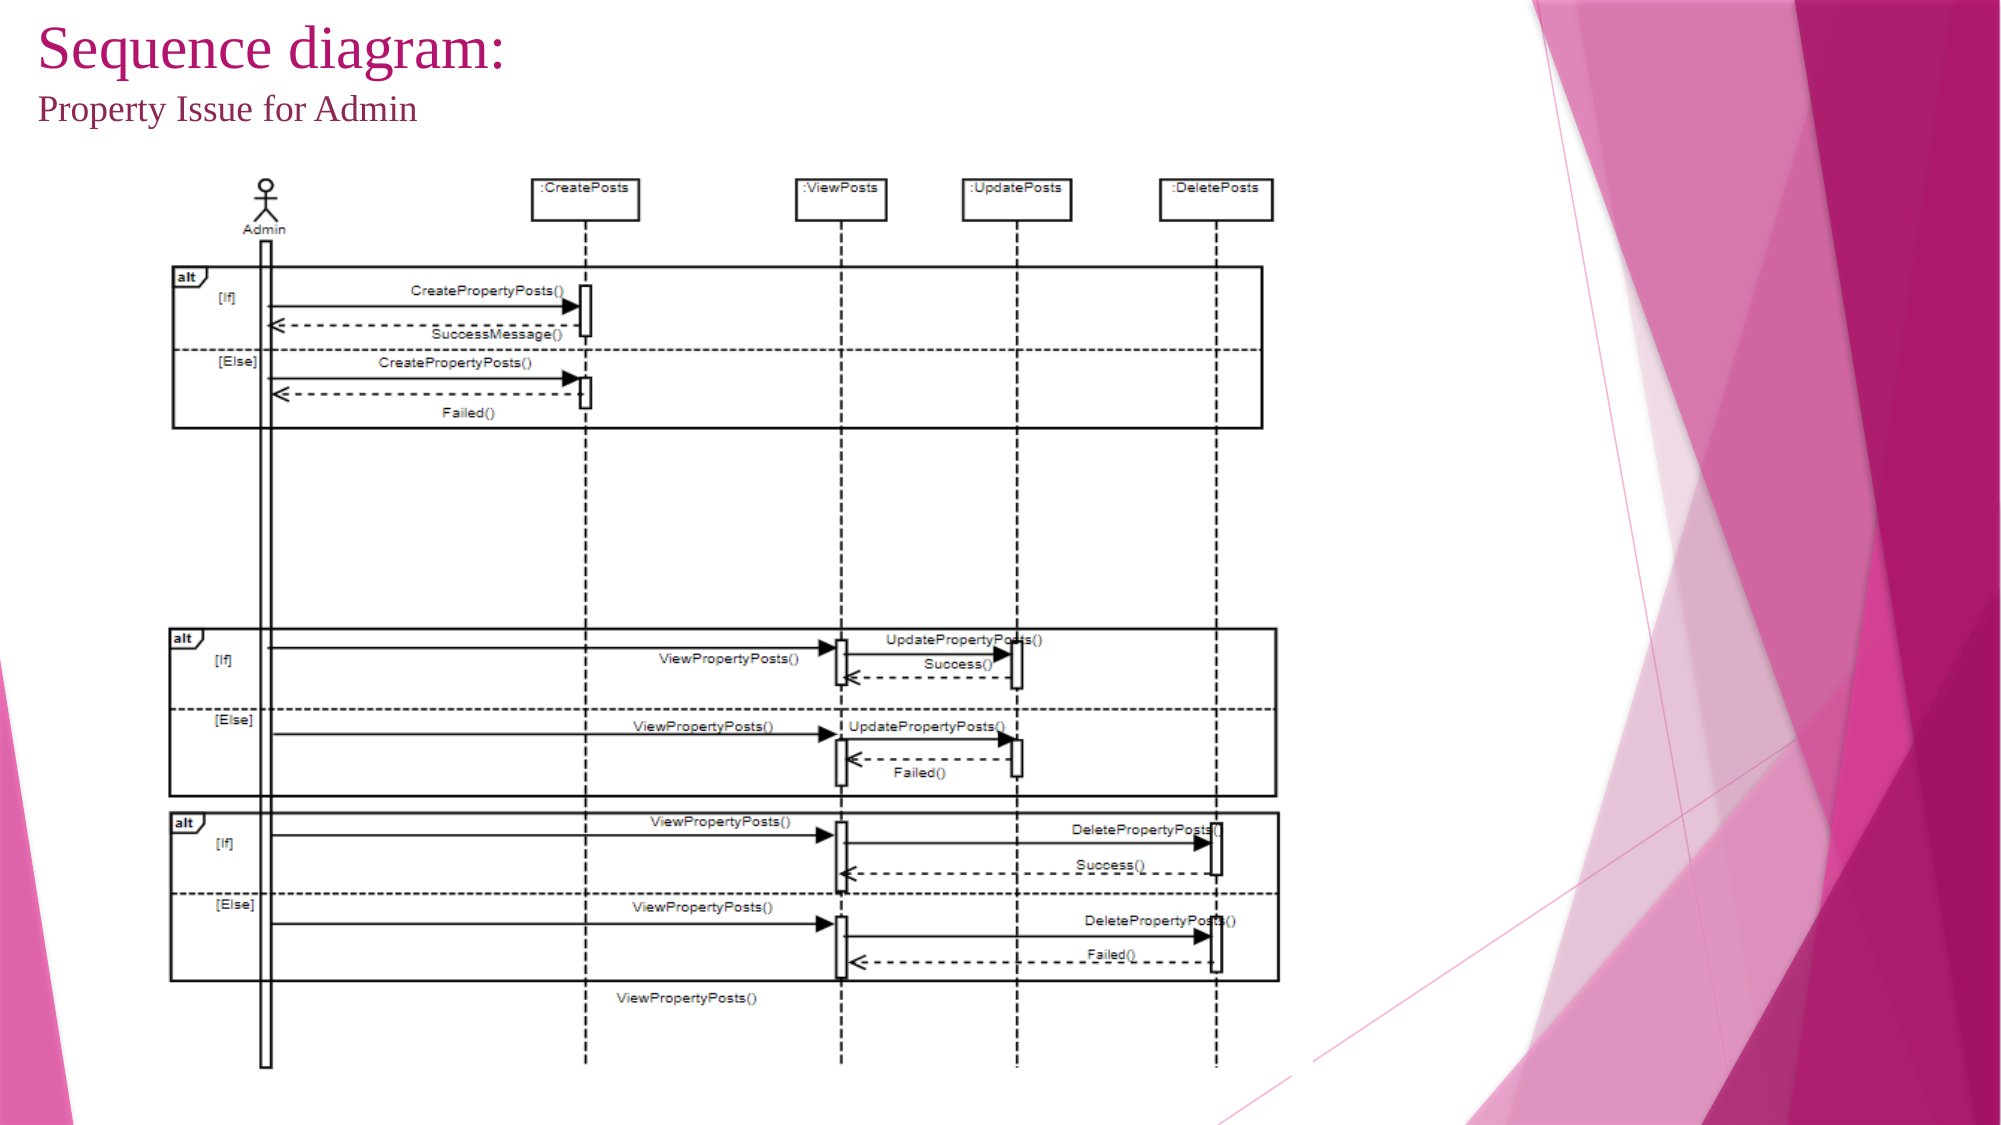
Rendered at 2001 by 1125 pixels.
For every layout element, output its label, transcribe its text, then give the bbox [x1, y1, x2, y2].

picture [114, 165, 1313, 1076]
text_box Property Issue for Admin [22, 76, 877, 137]
title Sequence diagram: [22, 0, 1433, 90]
